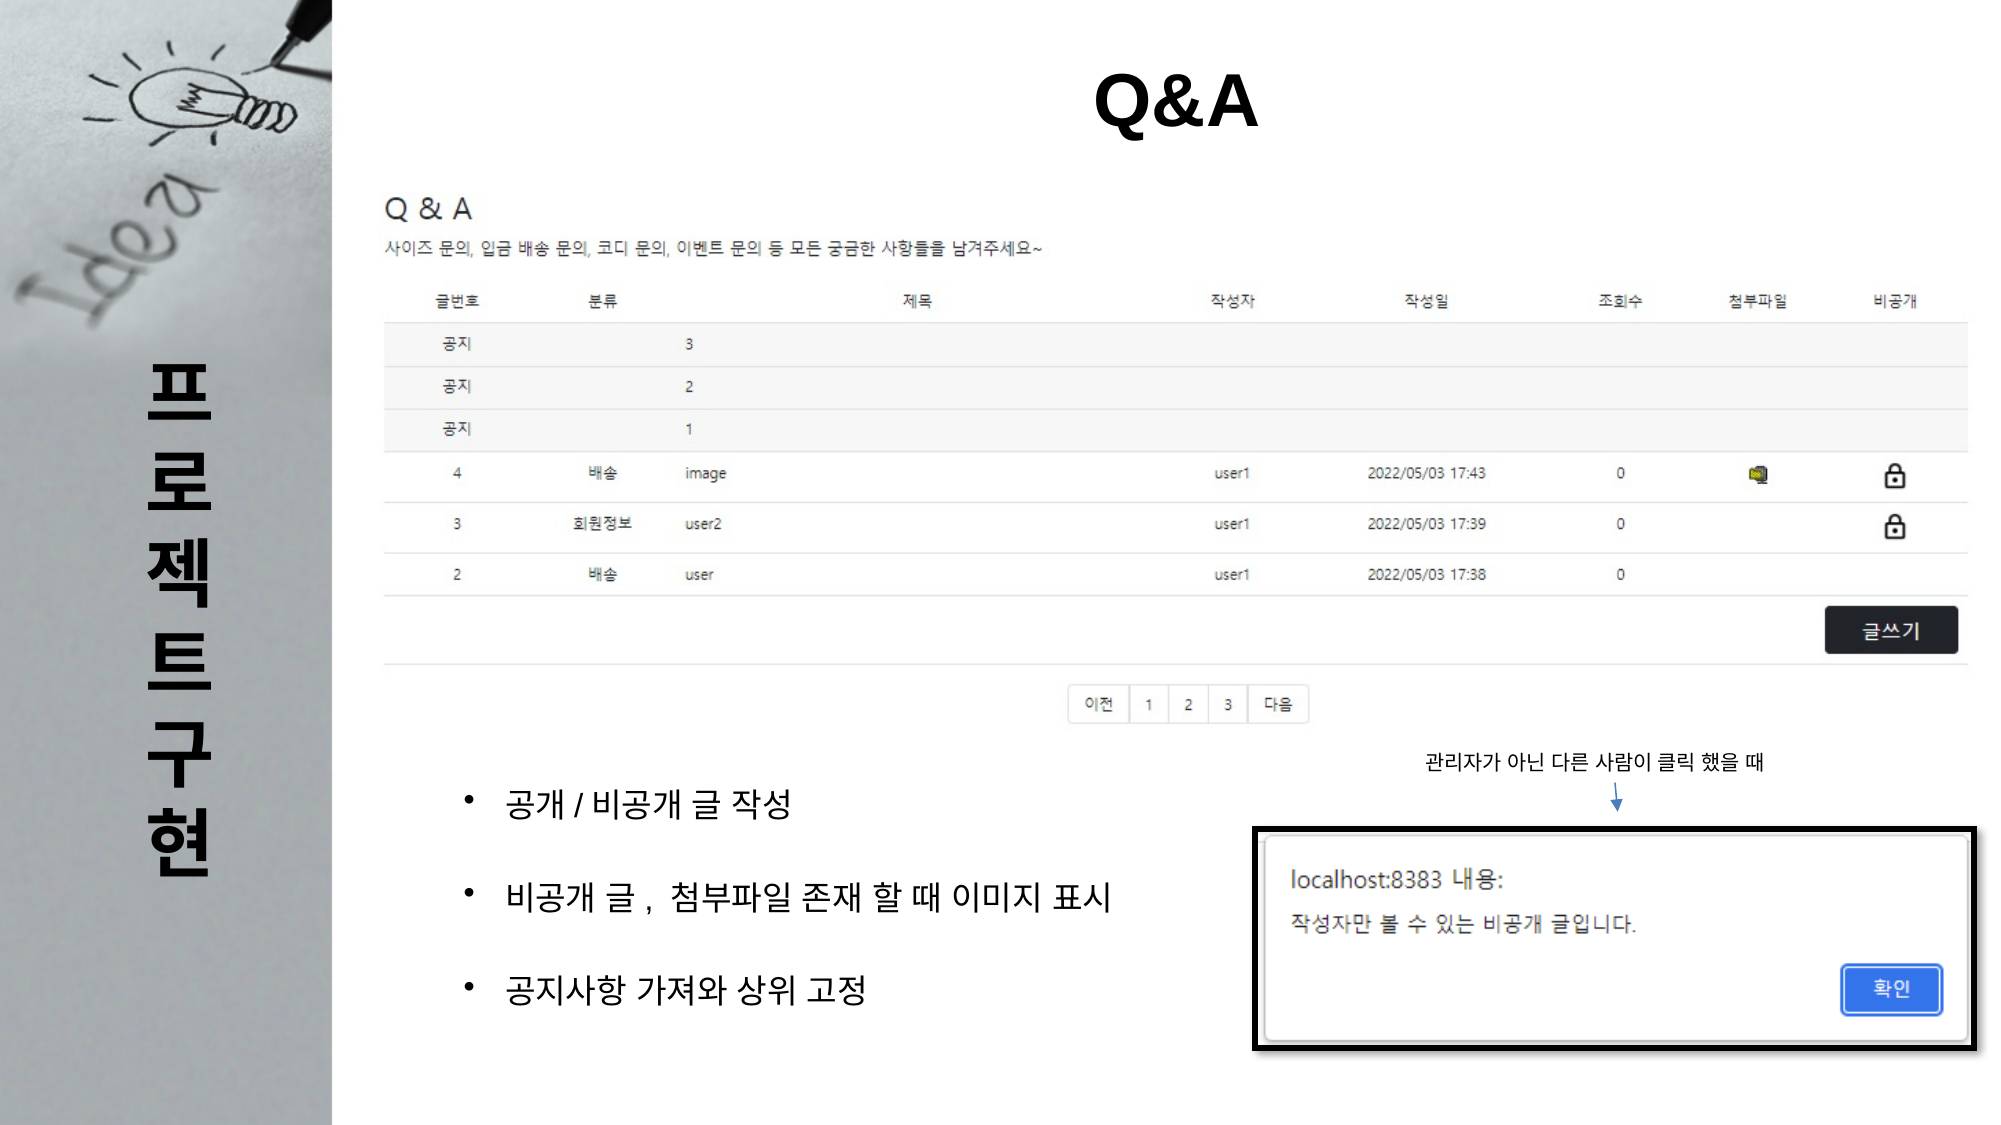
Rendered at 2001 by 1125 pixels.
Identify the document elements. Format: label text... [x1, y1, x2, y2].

text_box 프로젝트 구현 [110, 401, 251, 833]
title Q&A [354, 0, 2000, 194]
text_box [1614, 782, 1618, 812]
picture [0, 0, 2001, 1125]
text_box 관리자가 아닌 다른 사람이 클릭 했을 때 [1360, 747, 1875, 812]
text_box 공개/비공개 글 작성 비공개 글, 첨부파일 존재 할 때 이미지 표시 공지사항 가져와 상위 고정 [398, 776, 1177, 1092]
